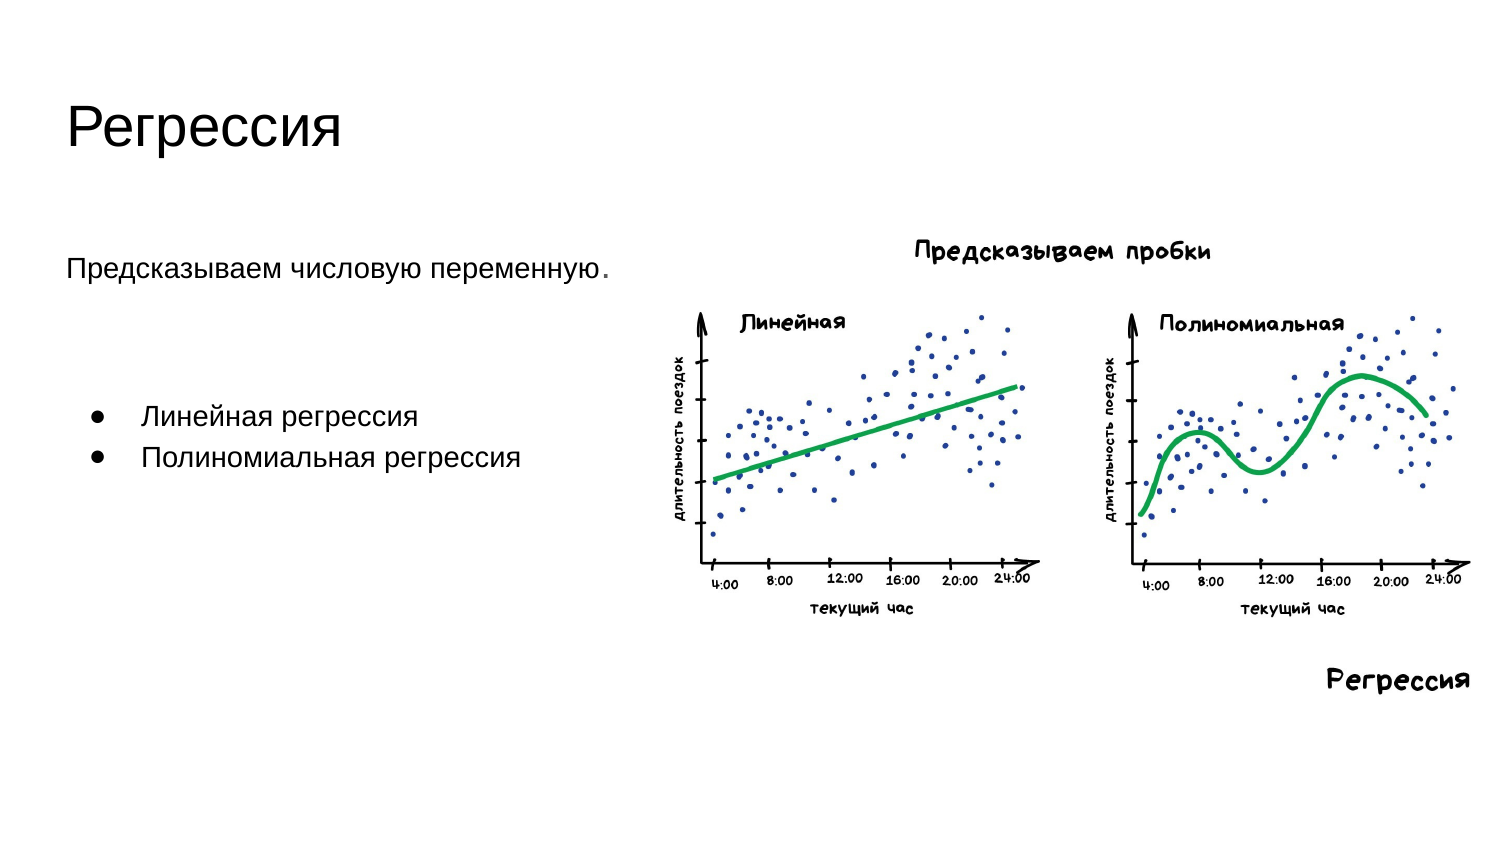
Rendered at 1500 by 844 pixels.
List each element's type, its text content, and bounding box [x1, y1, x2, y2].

title Регрессия [51, 72, 1449, 167]
list Предсказываем числовую переменную. Линейная регрессия Полиномиальная регрессия [51, 219, 709, 750]
picture [668, 234, 1471, 697]
